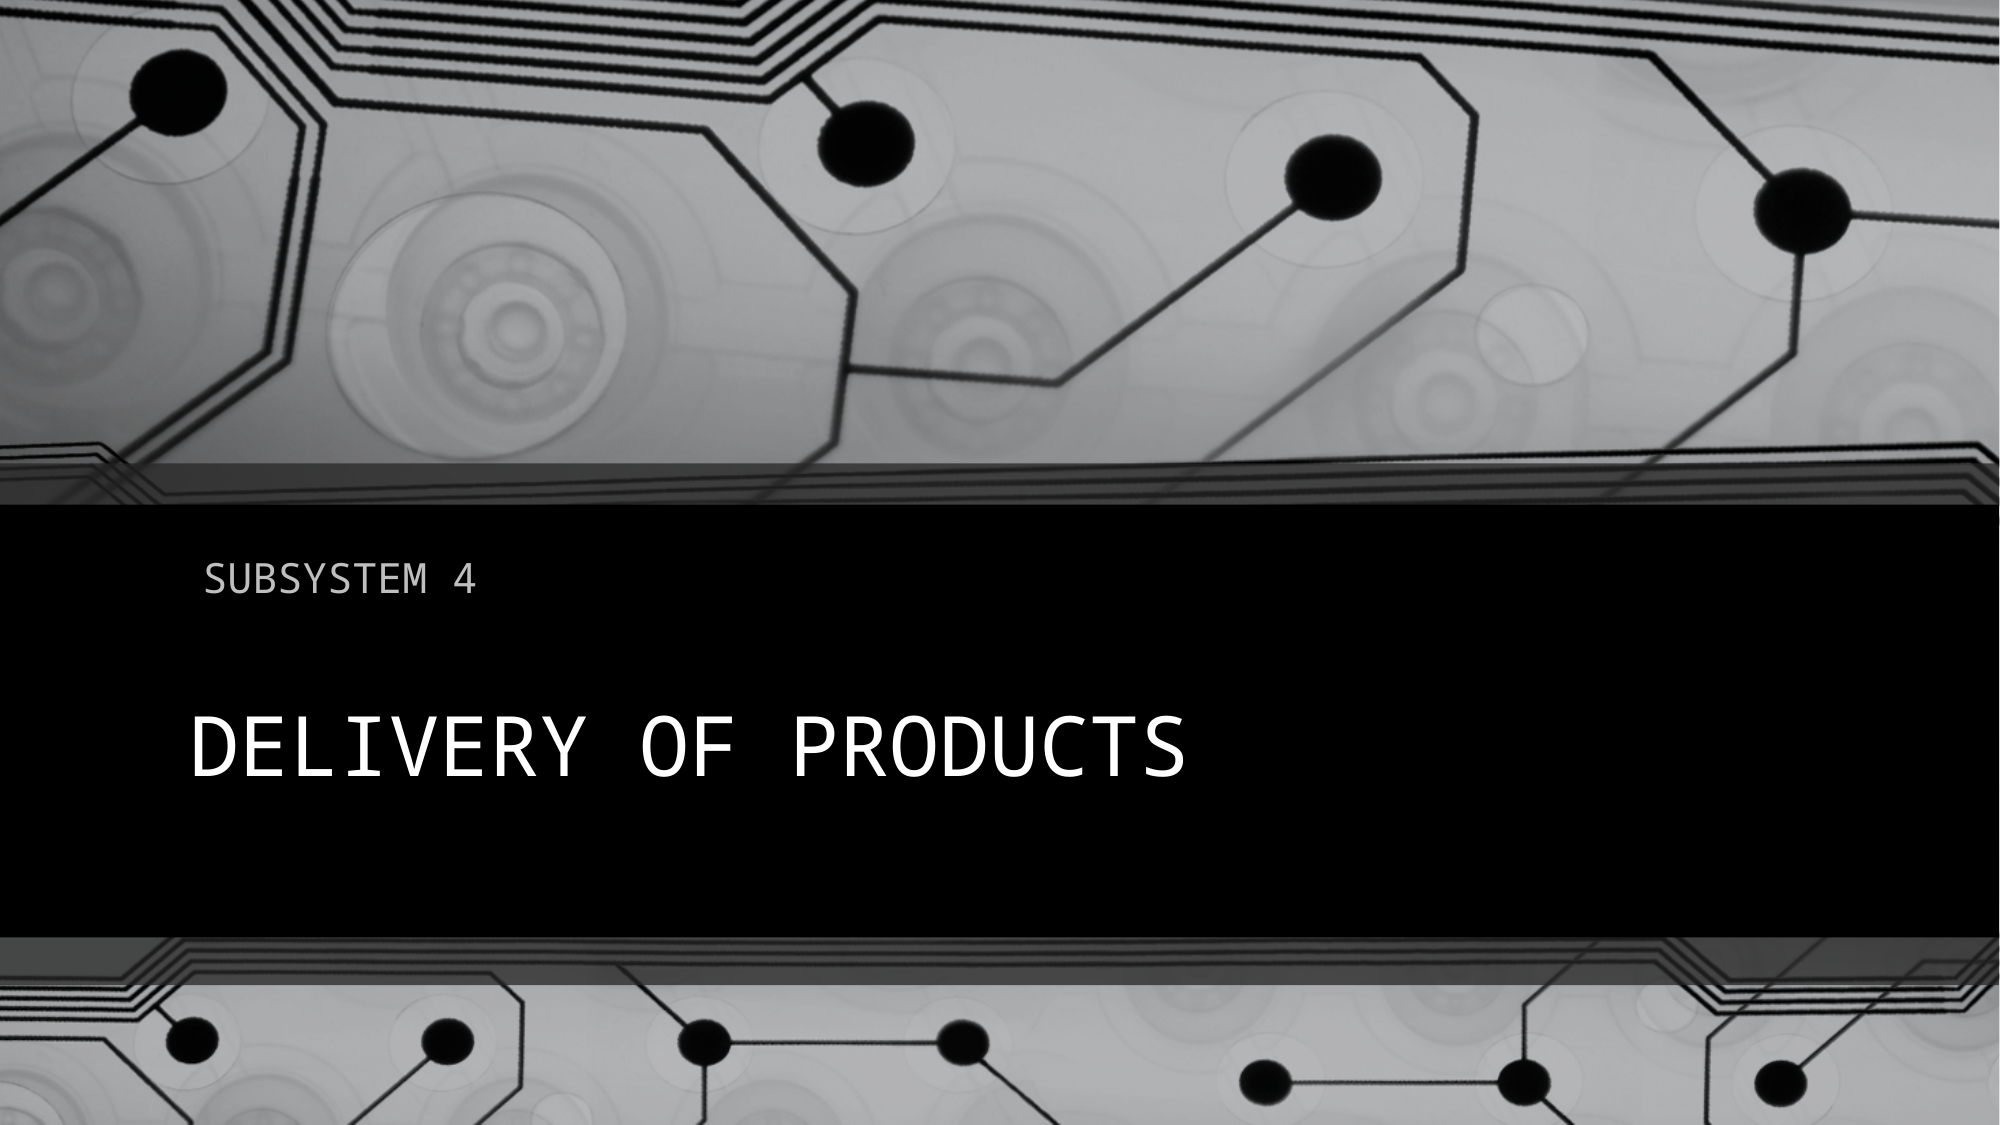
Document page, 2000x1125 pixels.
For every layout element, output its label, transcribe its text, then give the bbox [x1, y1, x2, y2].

picture [0, 0, 2000, 1125]
subtitle SUBSYSTEM 4 [187, 549, 1837, 663]
title DELIVERY OF PRODUCTS [174, 519, 1825, 800]
